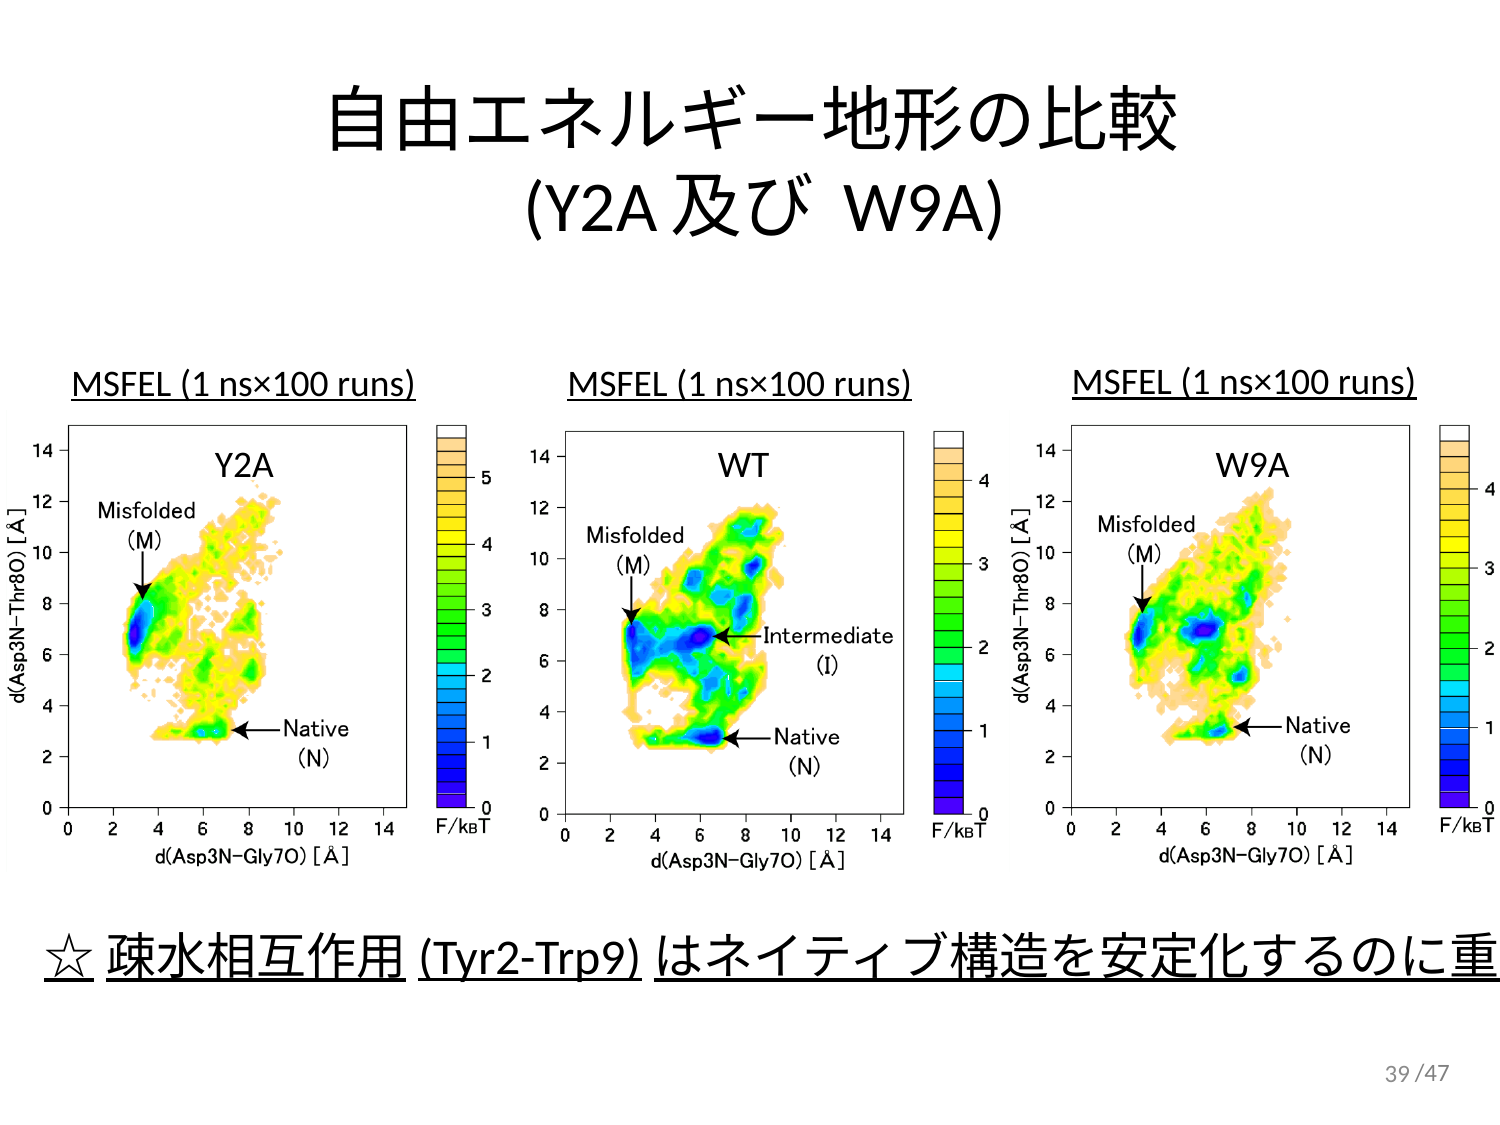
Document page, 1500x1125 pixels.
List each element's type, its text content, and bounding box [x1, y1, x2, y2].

picture [5, 410, 503, 872]
picture [525, 427, 993, 872]
picture [1009, 410, 1500, 872]
slide_number 39 [1074, 1042, 1425, 1103]
text_box MSFEL (1 ns×100 runs) [56, 351, 432, 408]
text_box ☆疎水相互作用(Tyr2-Trp9)はネイティブ構造を安定化するのに重要 [29, 916, 1500, 992]
text_box MSFEL (1 ns×100 runs) [1056, 349, 1432, 408]
title 自由エネルギー地形の比較 (Y2A及び W9A) [75, 66, 1425, 254]
text_box MSFEL (1 ns×100 runs) [552, 351, 928, 412]
